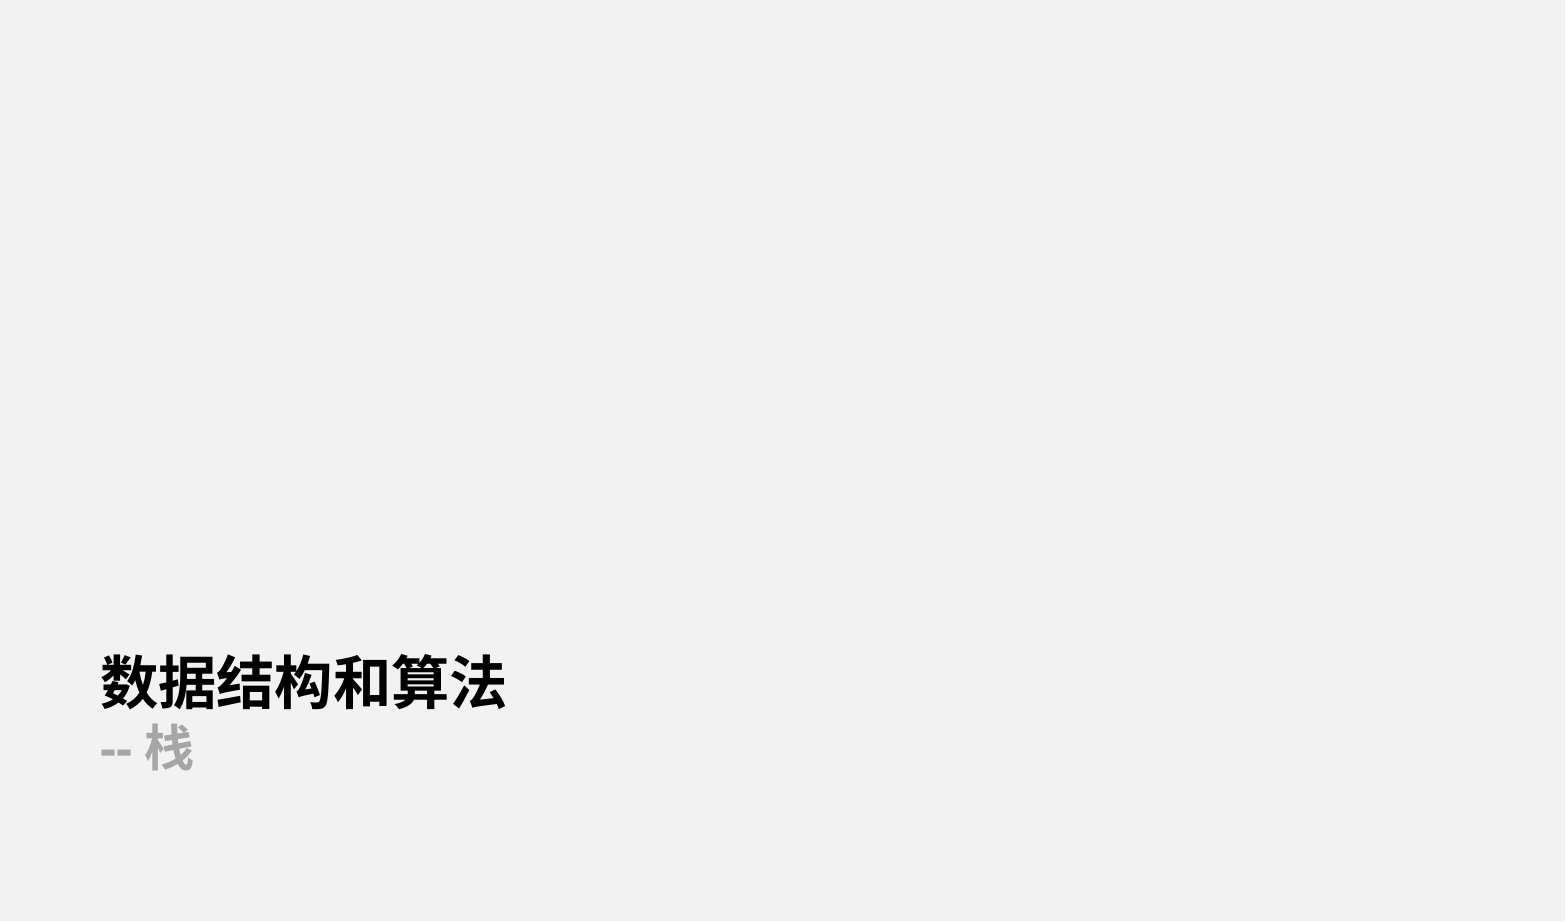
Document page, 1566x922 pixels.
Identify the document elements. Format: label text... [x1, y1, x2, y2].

text_box 数据结构和算法 --栈 [85, 188, 1480, 829]
